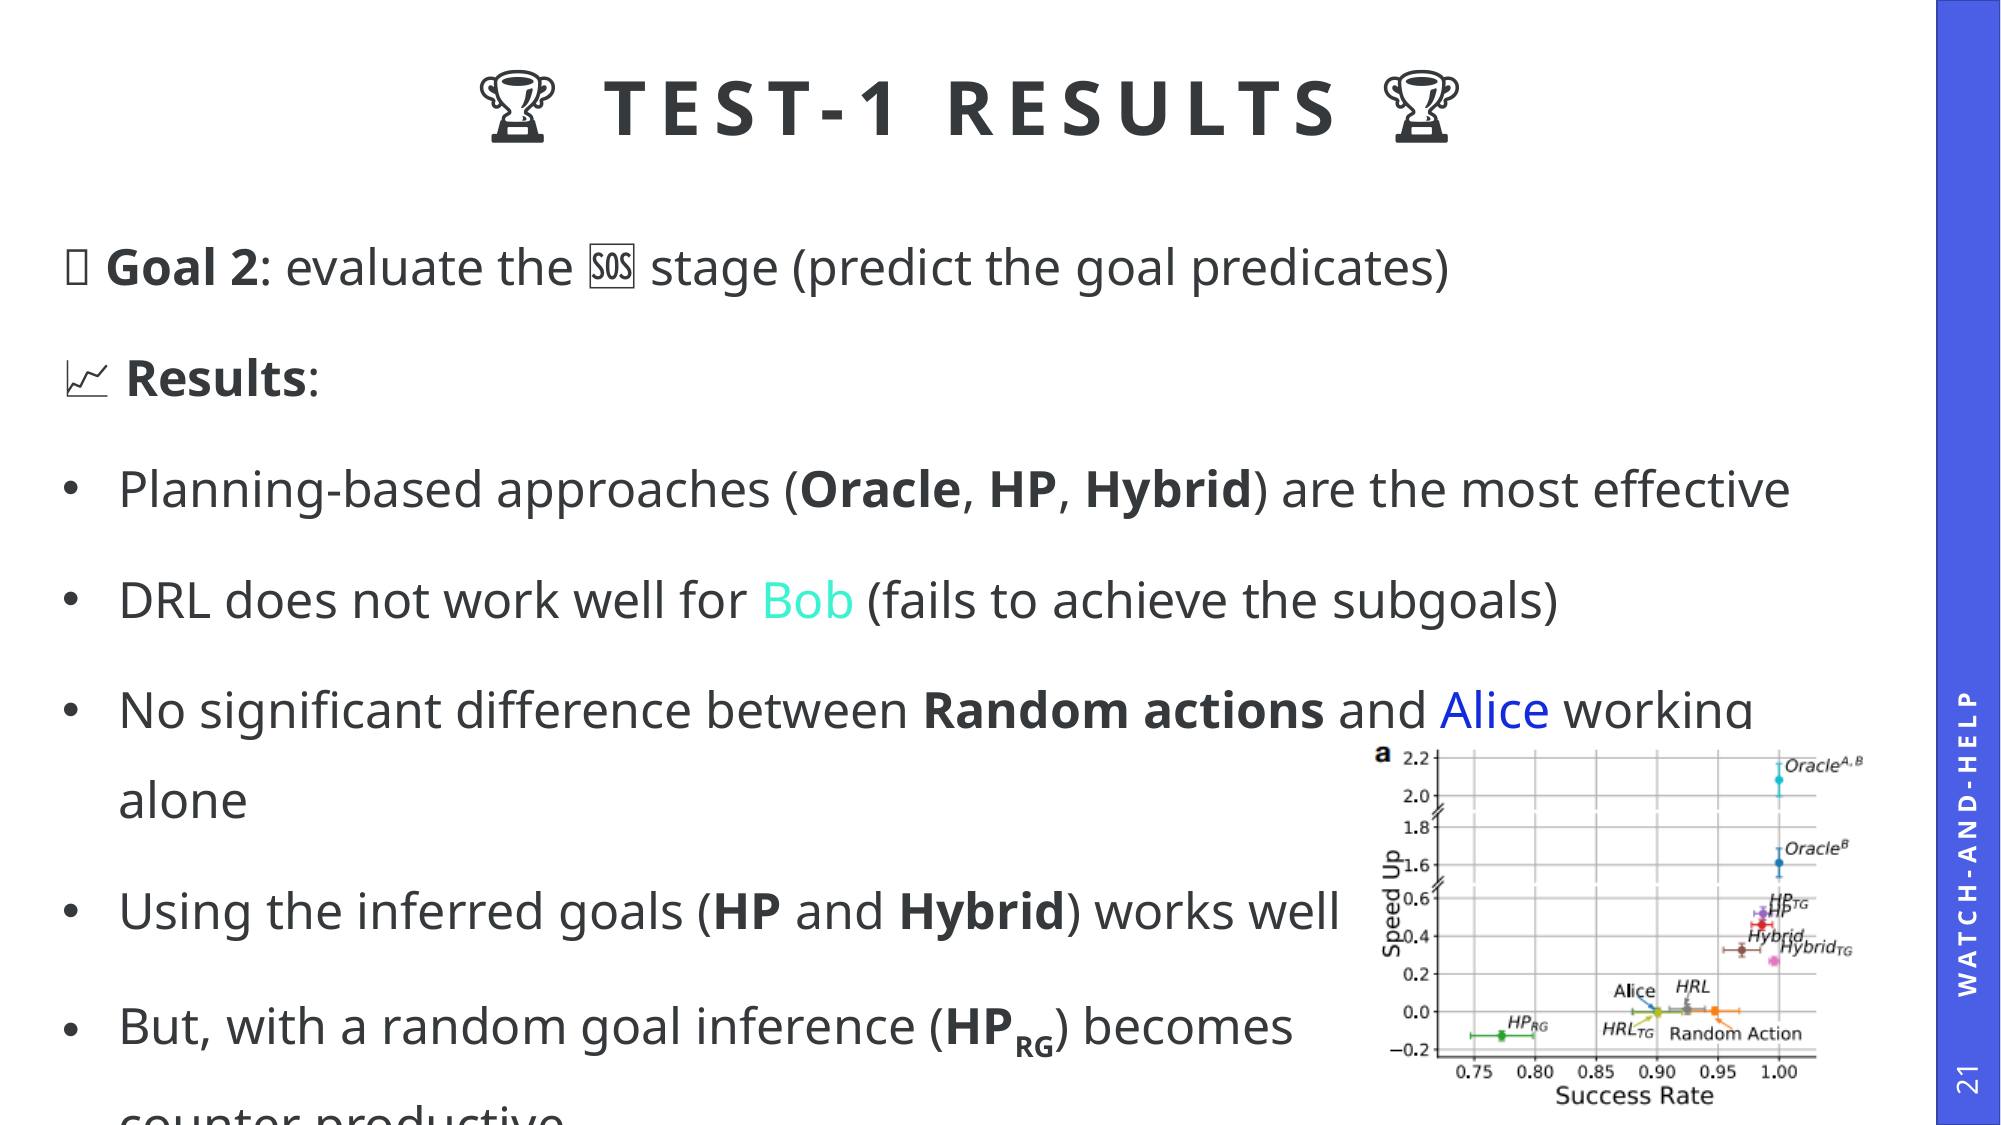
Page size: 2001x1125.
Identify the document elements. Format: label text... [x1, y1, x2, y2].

slide_number 21 [1937, 1032, 2000, 1125]
picture [1359, 729, 1869, 1110]
list 🎯 Goal 2: evaluate the 🆘 stage (predict the goal predicates) 📈 Results: Planning-based approaches (Oracle, HP, Hybrid) are the most effective DRL does not work well for Bob (fails to achieve the subgoals) No significant difference between Random actions and Alice working alone Using the inferred goals (HP and Hybrid) works well But, with a random goal inference (HPRG) becomes counter productive [62, 205, 1869, 1068]
title 🏆 test-1 results 🏆 [139, 57, 1801, 165]
footer Watch-and-Help [1937, 0, 2000, 1032]
